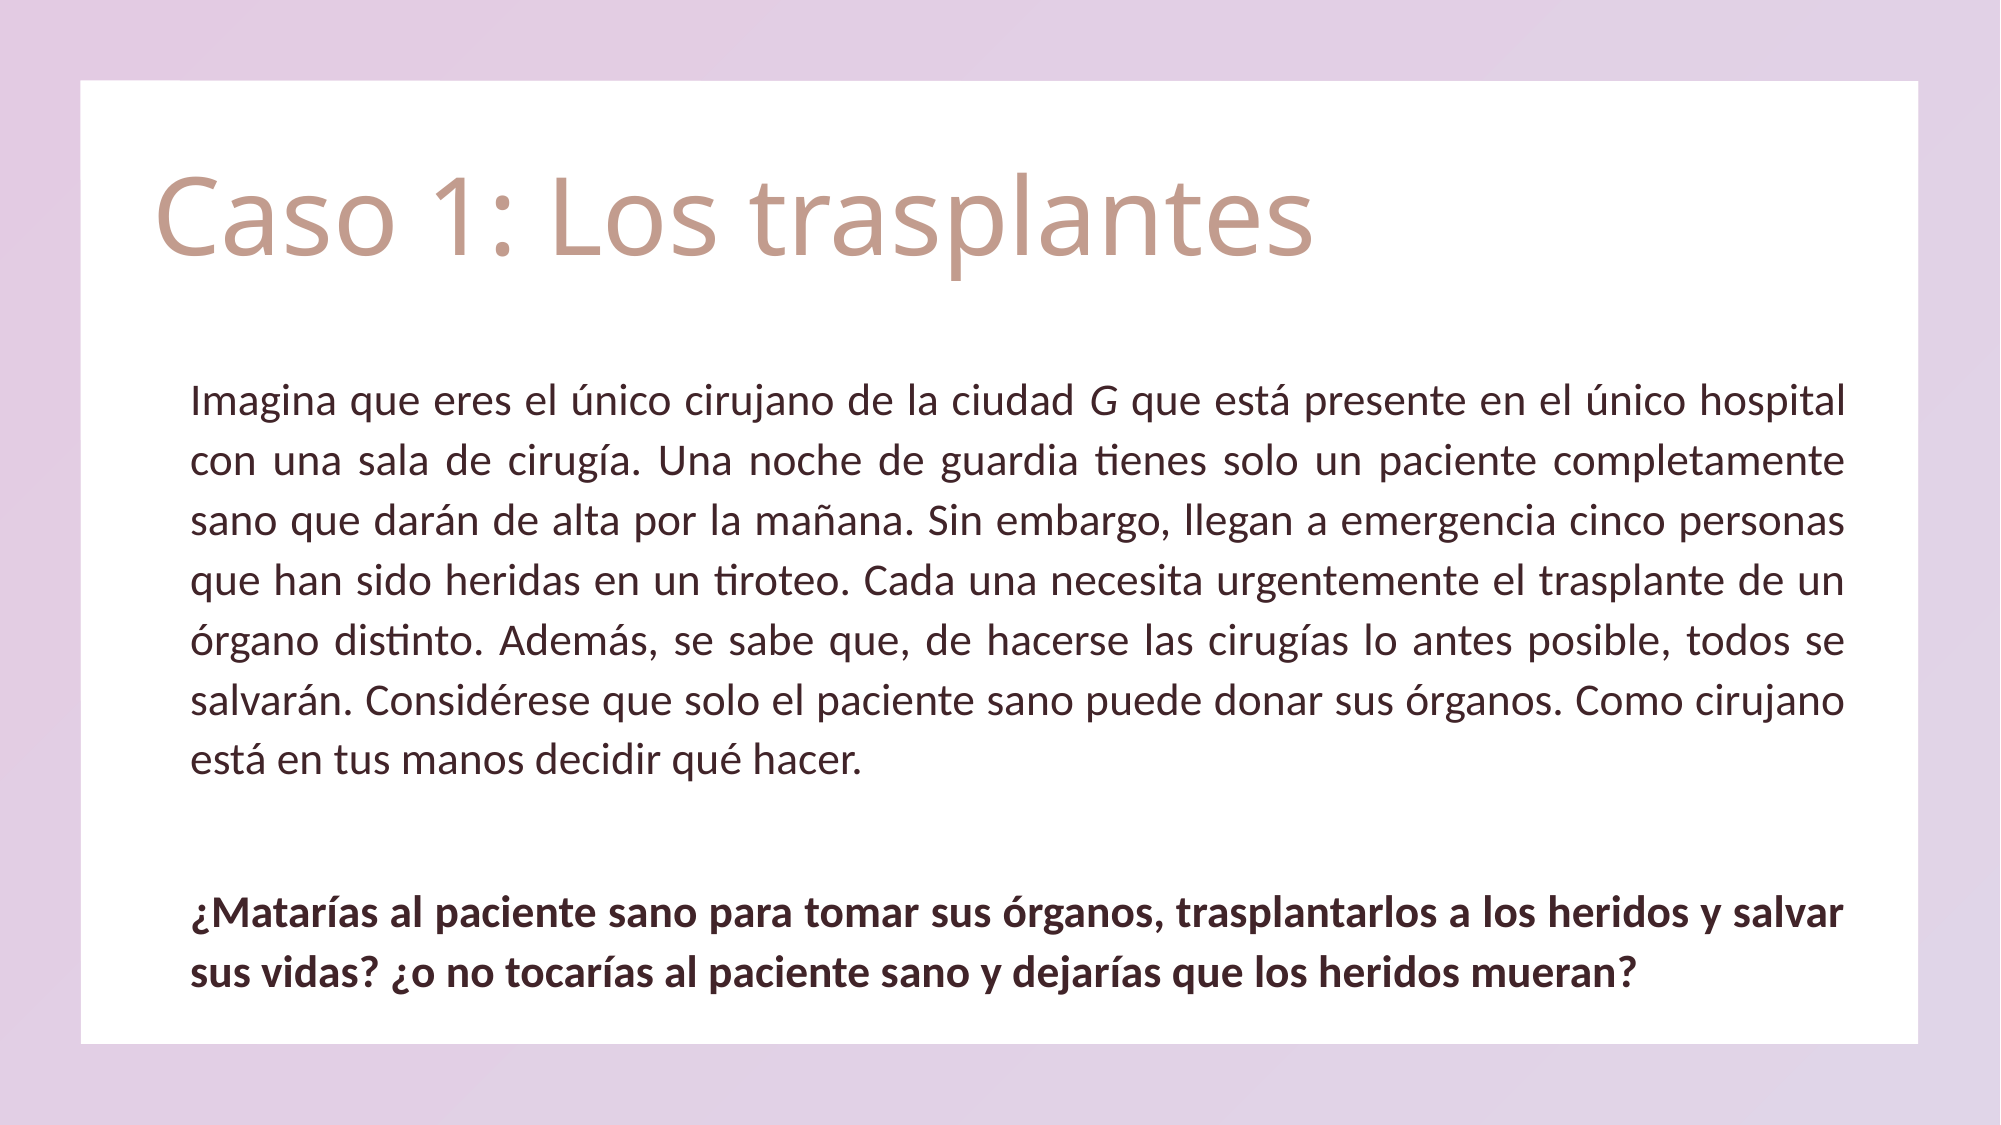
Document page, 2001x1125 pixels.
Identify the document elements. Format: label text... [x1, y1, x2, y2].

list Imagina que eres el único cirujano de la ciudad G que está presente en el único hospital con una sala de cirugía. Una noche de guardia tienes solo un paciente completamente sano que darán de alta por la mañana. Sin embargo, llegan a emergencia cinco personas que han sido heridas en un tiroteo. Cada una necesita urgentemente el trasplante de un órgano distinto. Además, se sabe que, de hacerse las cirugías lo antes posible, todos se salvarán. Considérese que solo el paciente sano puede donar sus órganos. Como cirujano está en tus manos decidir qué hacer. ¿Matarías al paciente sano para tomar sus órganos, trasplantarlos a los heridos y salvar sus vidas? ¿o no tocarías al paciente sano y dejarías que los heridos mueran? [137, 357, 1863, 1014]
title Caso 1: Los trasplantes [137, 111, 1863, 330]
